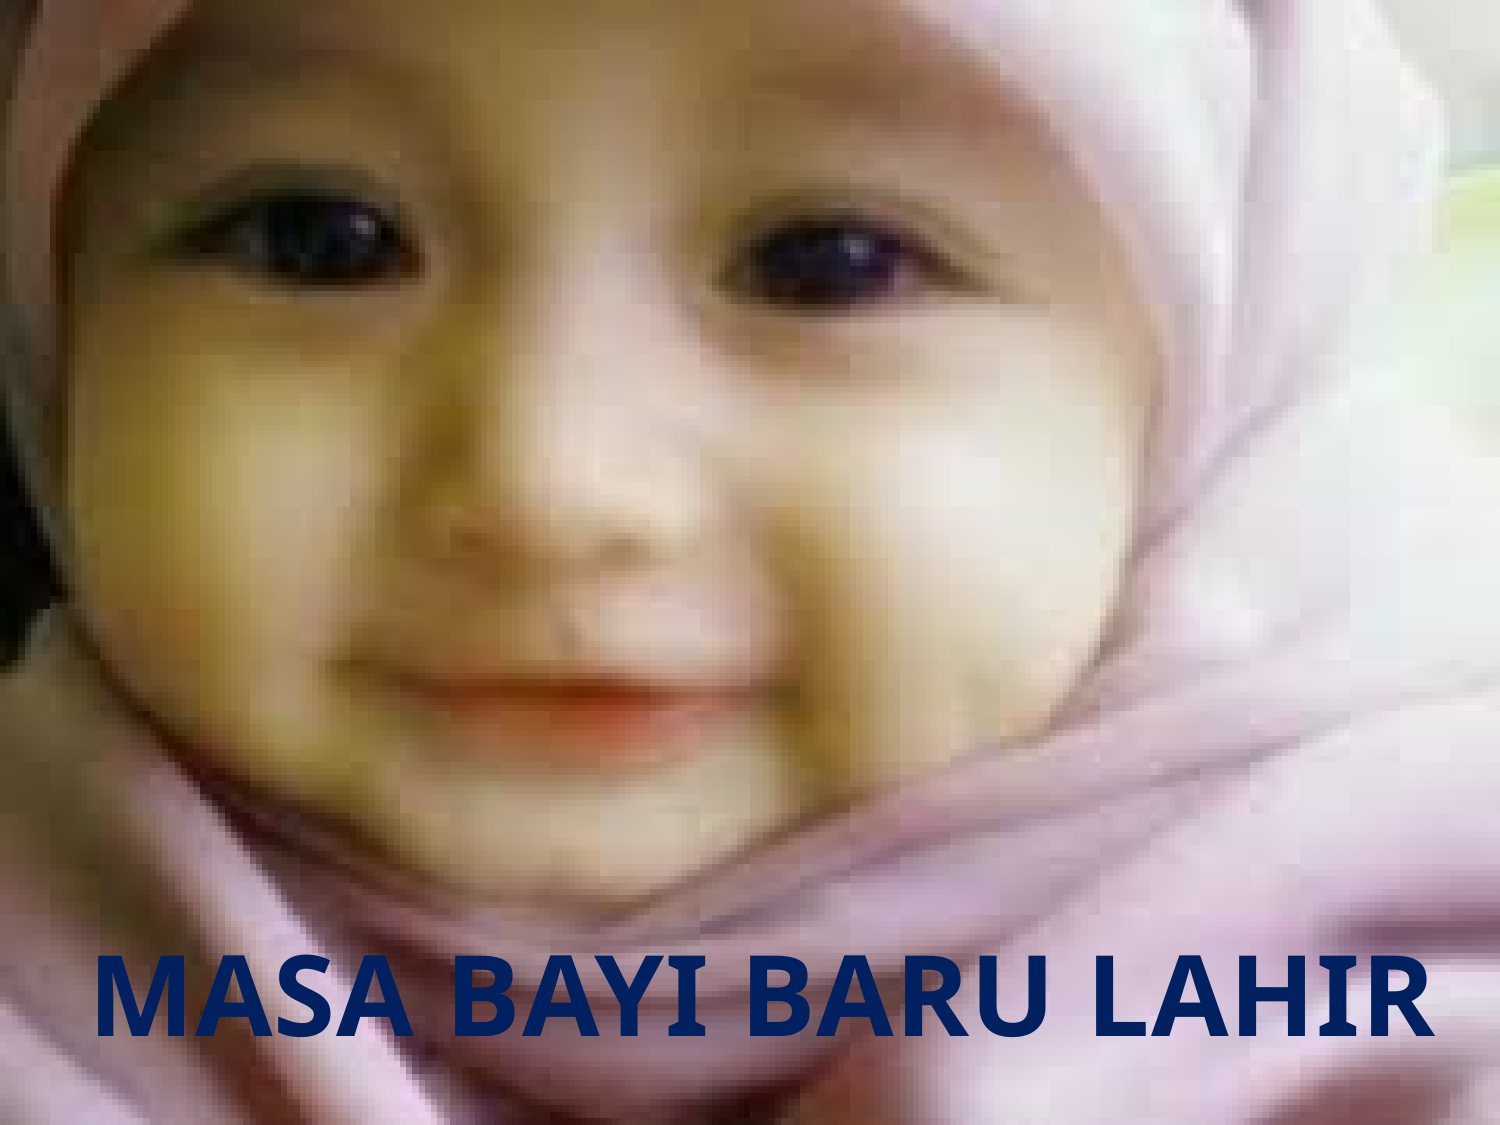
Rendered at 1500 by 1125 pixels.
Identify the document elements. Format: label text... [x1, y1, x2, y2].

picture [0, 0, 1500, 1125]
text_box MASA BAYI BARU LAHIR [73, 916, 1453, 1067]
